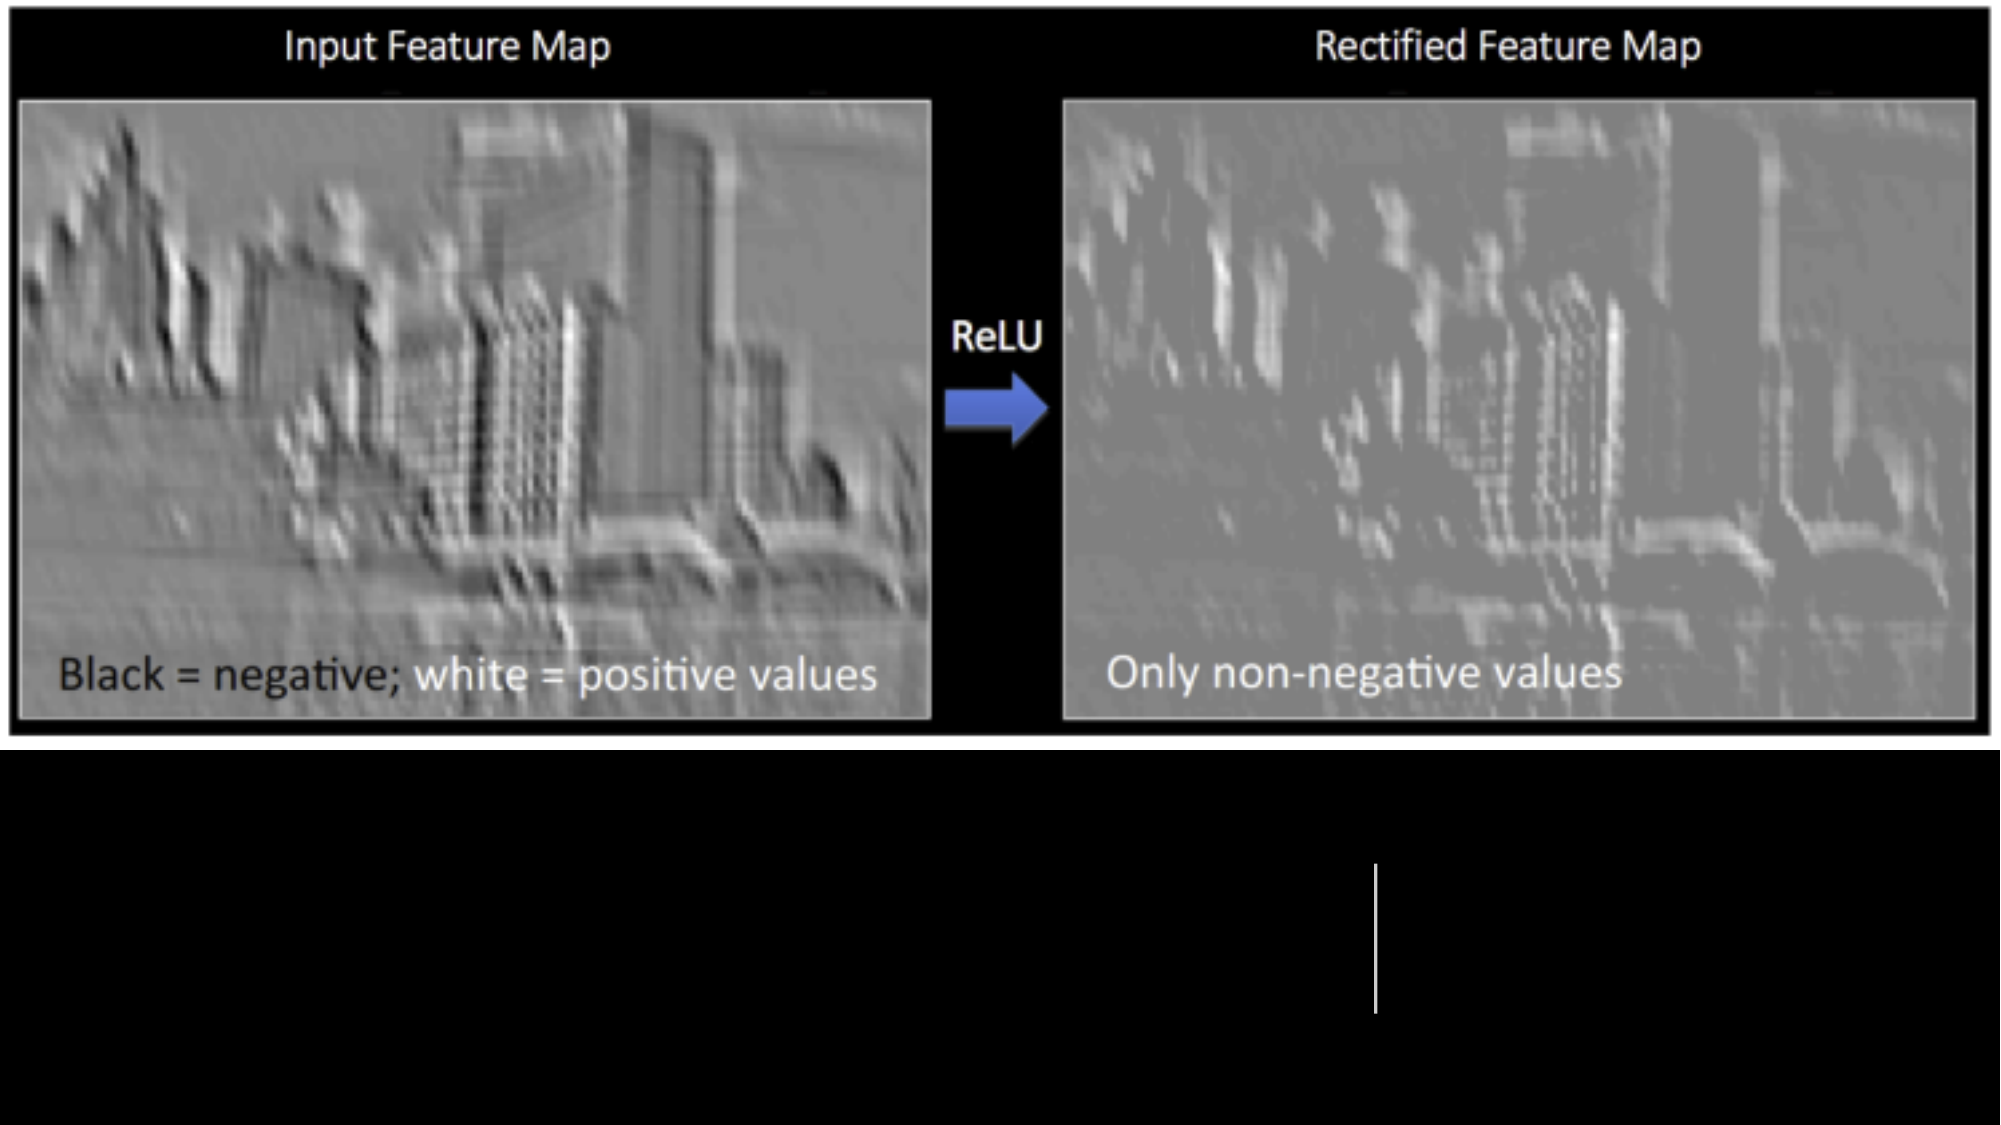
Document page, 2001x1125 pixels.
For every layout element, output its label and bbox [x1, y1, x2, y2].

list [0, 0, 2000, 750]
